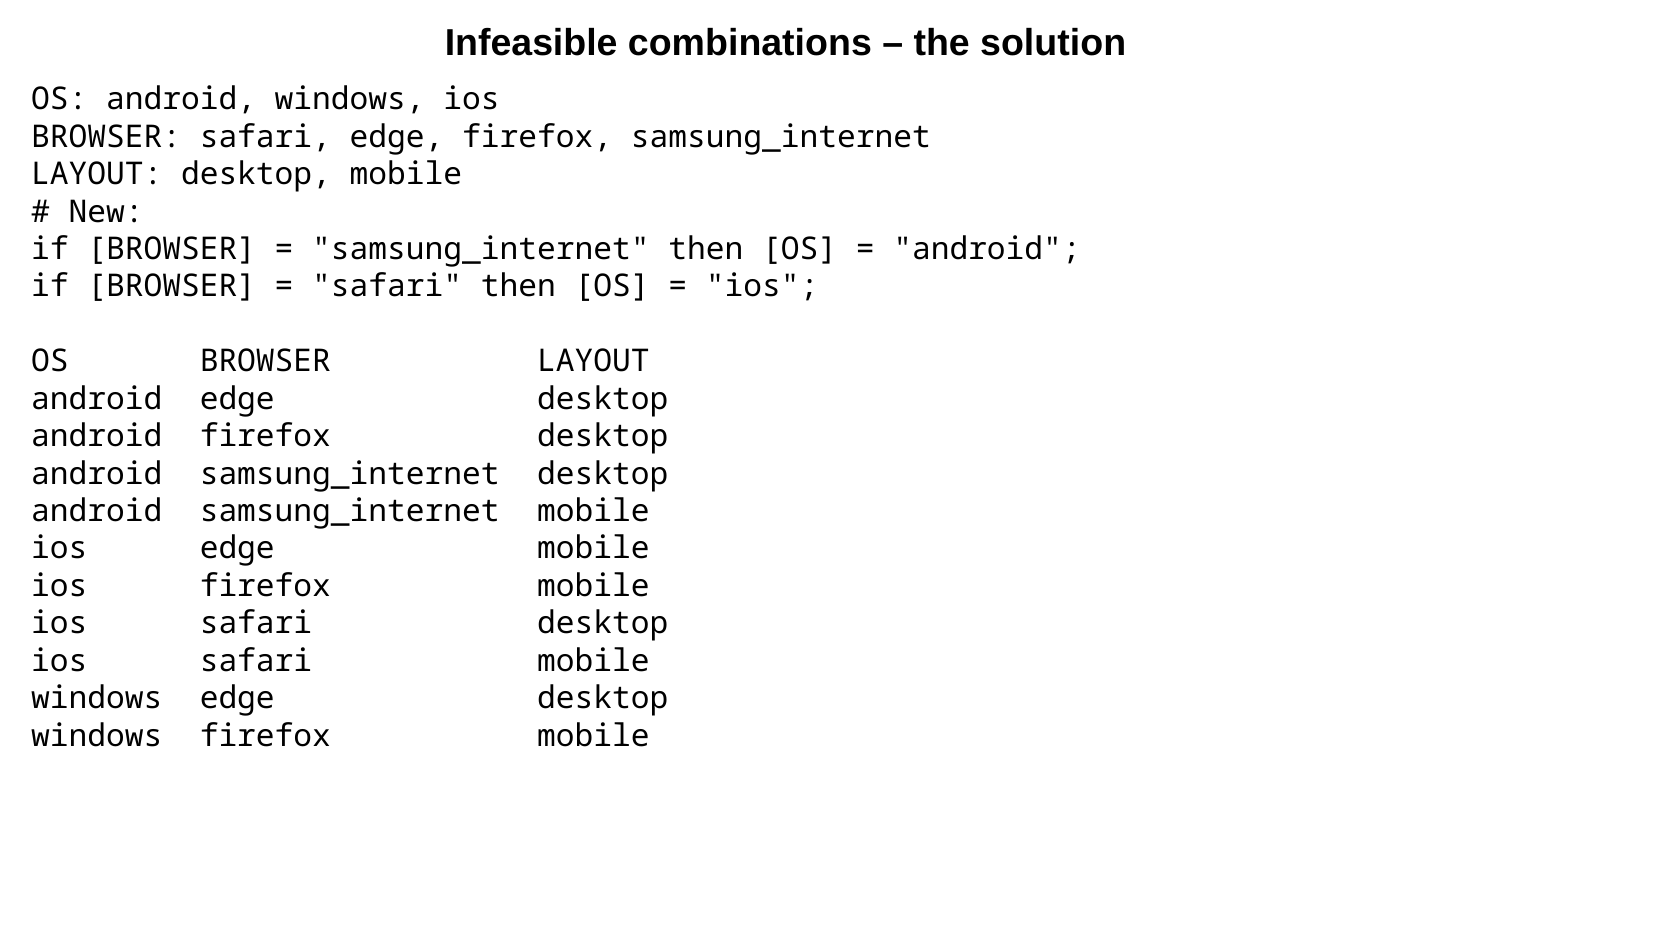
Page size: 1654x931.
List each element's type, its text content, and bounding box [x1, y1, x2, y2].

title Infeasible combinations – the solution [429, 10, 1148, 71]
text_box OS: android, windows, ios BROWSER: safari, edge, firefox, samsung_internet LAYOUT: desktop, mobile # New: if [BROWSER] = "samsung_internet" then [OS] = "android"; if [BROWSER] = "safari" then [OS] = "ios"; OS BROWSER LAYOUT android edge desktop android firefox desktop android samsung_internet desktop android samsung_internet mobile ios edge mobile ios firefox mobile ios safari desktop ios safari mobile windows edge desktop windows firefox mobile [16, 71, 1623, 902]
